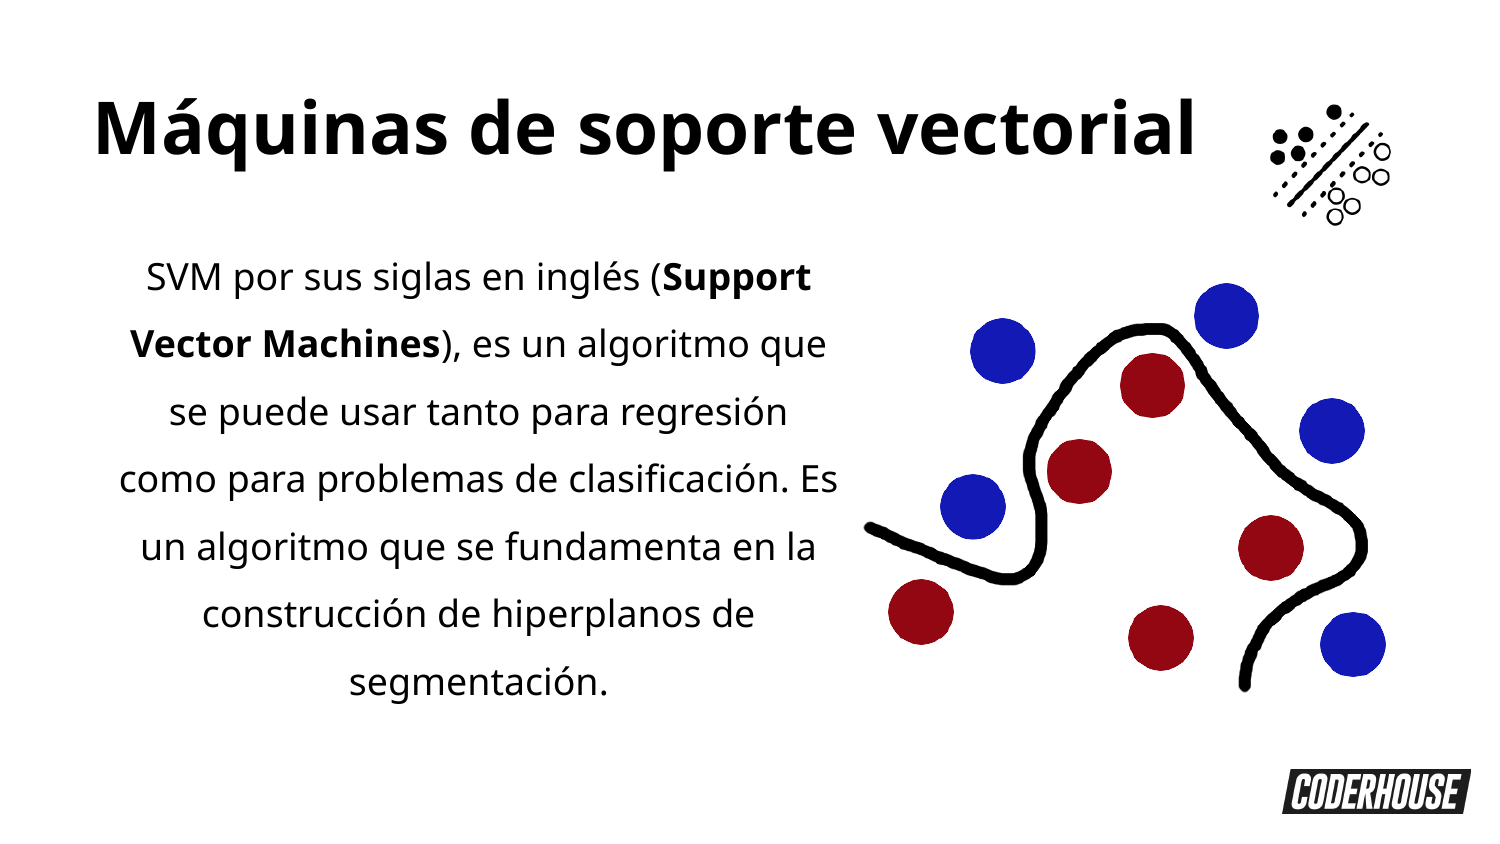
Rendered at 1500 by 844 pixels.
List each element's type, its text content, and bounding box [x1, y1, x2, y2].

picture [838, 76, 1430, 701]
text_box Máquinas de soporte vectorial [77, 76, 1236, 186]
text_box SVM por sus siglas en inglés (Support Vector Machines), es un algoritmo que se puede usar tanto para regresión como para problemas de clasificación. Es un algoritmo que se fundamenta en la construcción de hiperplanos de segmentación. [102, 215, 856, 718]
picture [1281, 769, 1471, 814]
